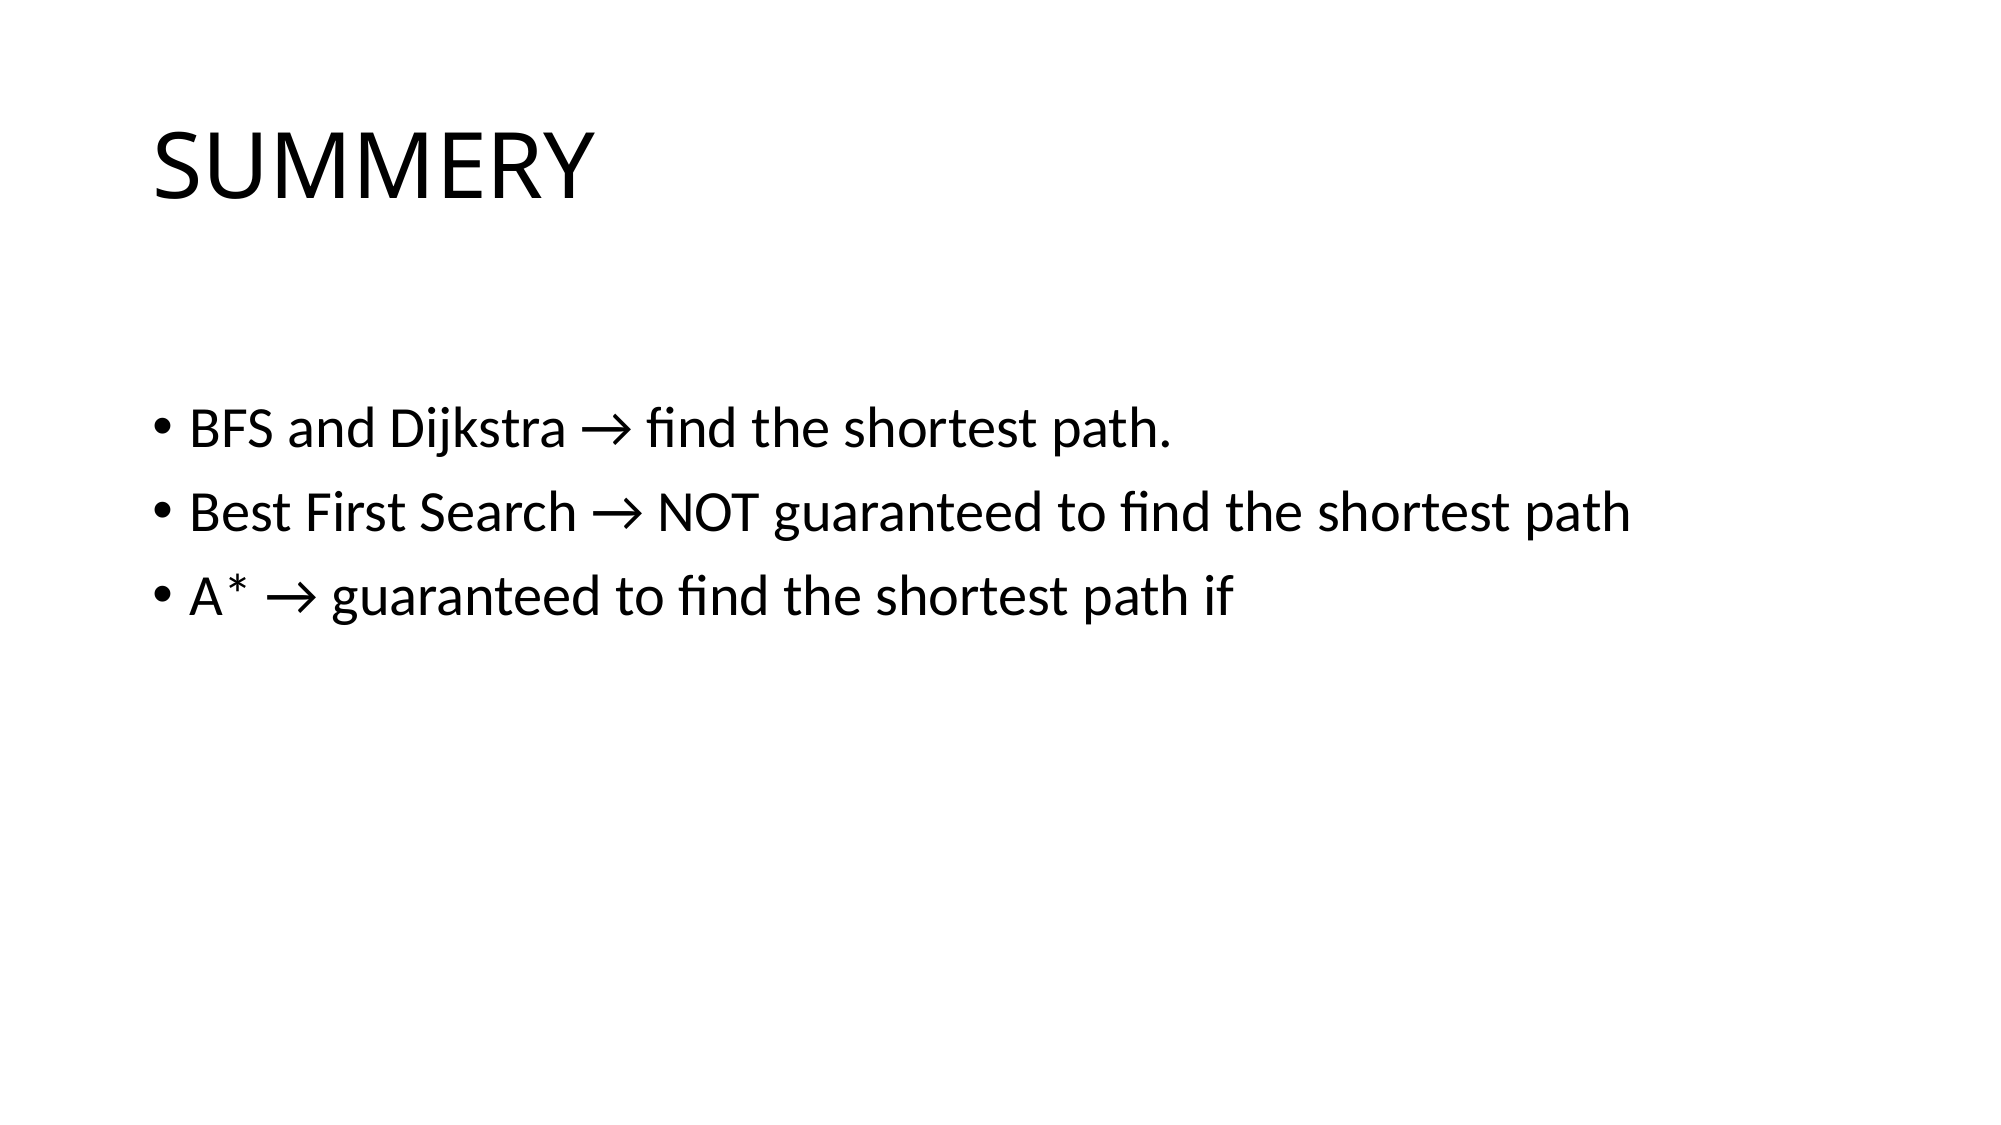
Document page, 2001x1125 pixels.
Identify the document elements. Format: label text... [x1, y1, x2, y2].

title SUMMERY [137, 59, 1863, 278]
